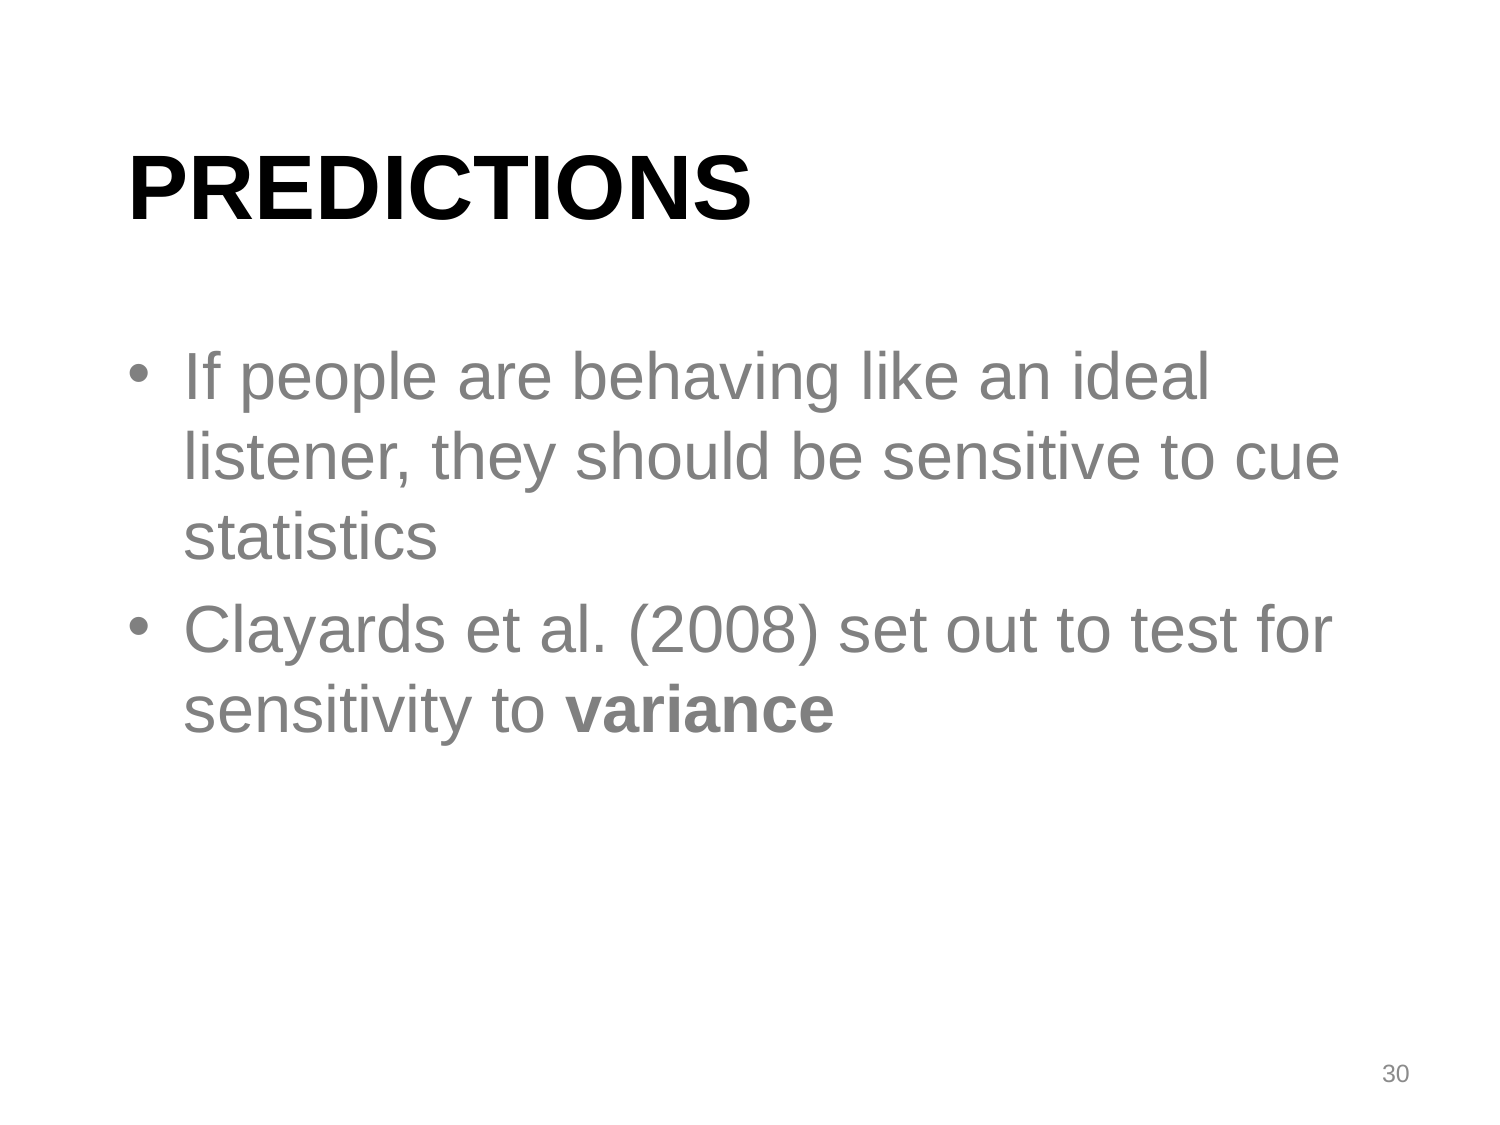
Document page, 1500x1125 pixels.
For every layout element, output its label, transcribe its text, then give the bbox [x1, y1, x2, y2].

list If people are behaving like an ideal listener, they should be sensitive to cue statistics Clayards et al. (2008) set out to test for sensitivity to variance [112, 324, 1388, 1000]
title PREDICTIONS [112, 99, 1388, 288]
slide_number 30 [1074, 1042, 1425, 1103]
